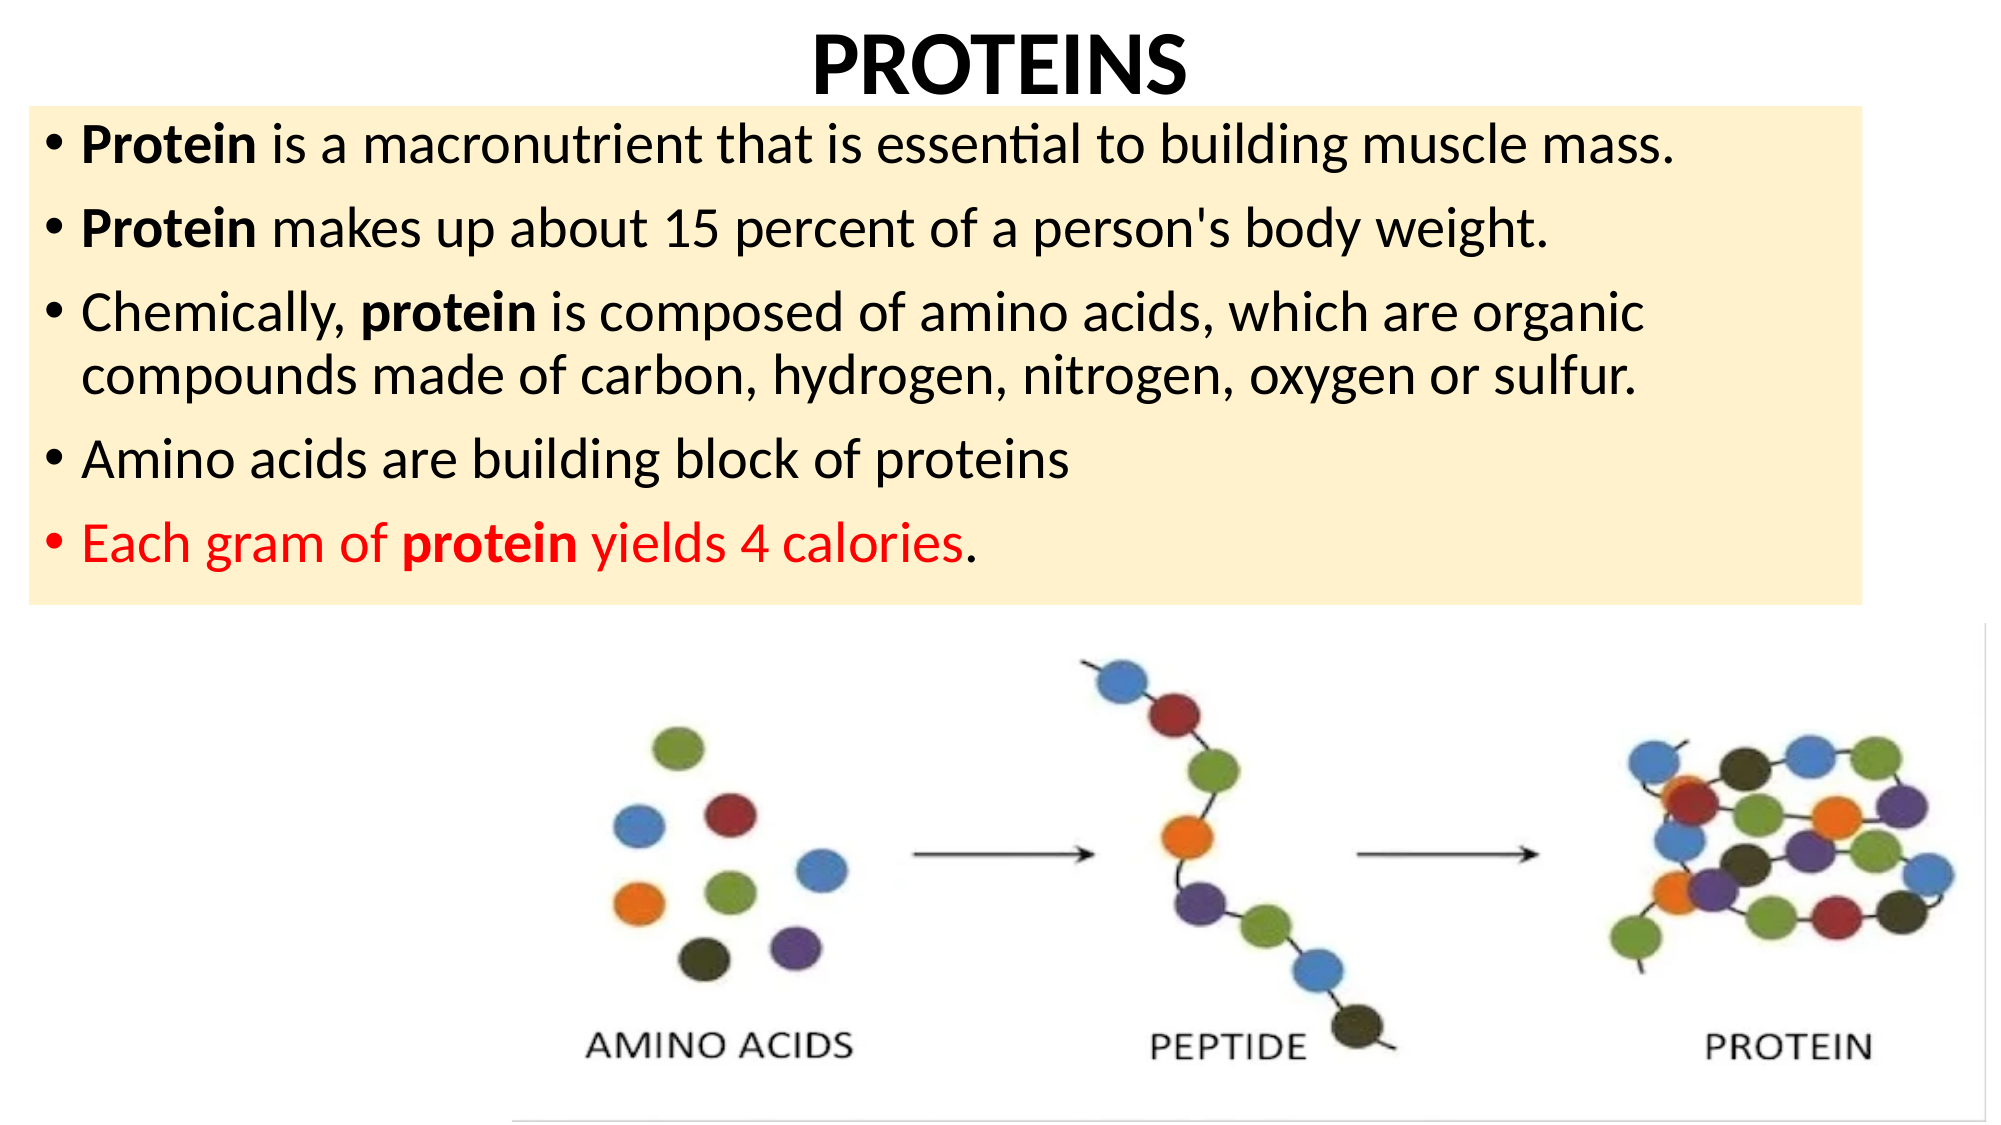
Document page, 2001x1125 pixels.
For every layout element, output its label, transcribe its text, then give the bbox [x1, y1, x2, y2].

title PROTEINS [137, 3, 1863, 106]
list Protein is a macronutrient that is essential to building muscle mass. Protein makes up about 15 percent of a person's body weight. Chemically, protein is composed of amino acids, which are organic compounds made of carbon, hydrogen, nitrogen, oxygen or sulfur. Amino acids are building block of proteins Each gram of protein yields 4 calories. [29, 106, 1863, 605]
picture [511, 623, 1987, 1122]
